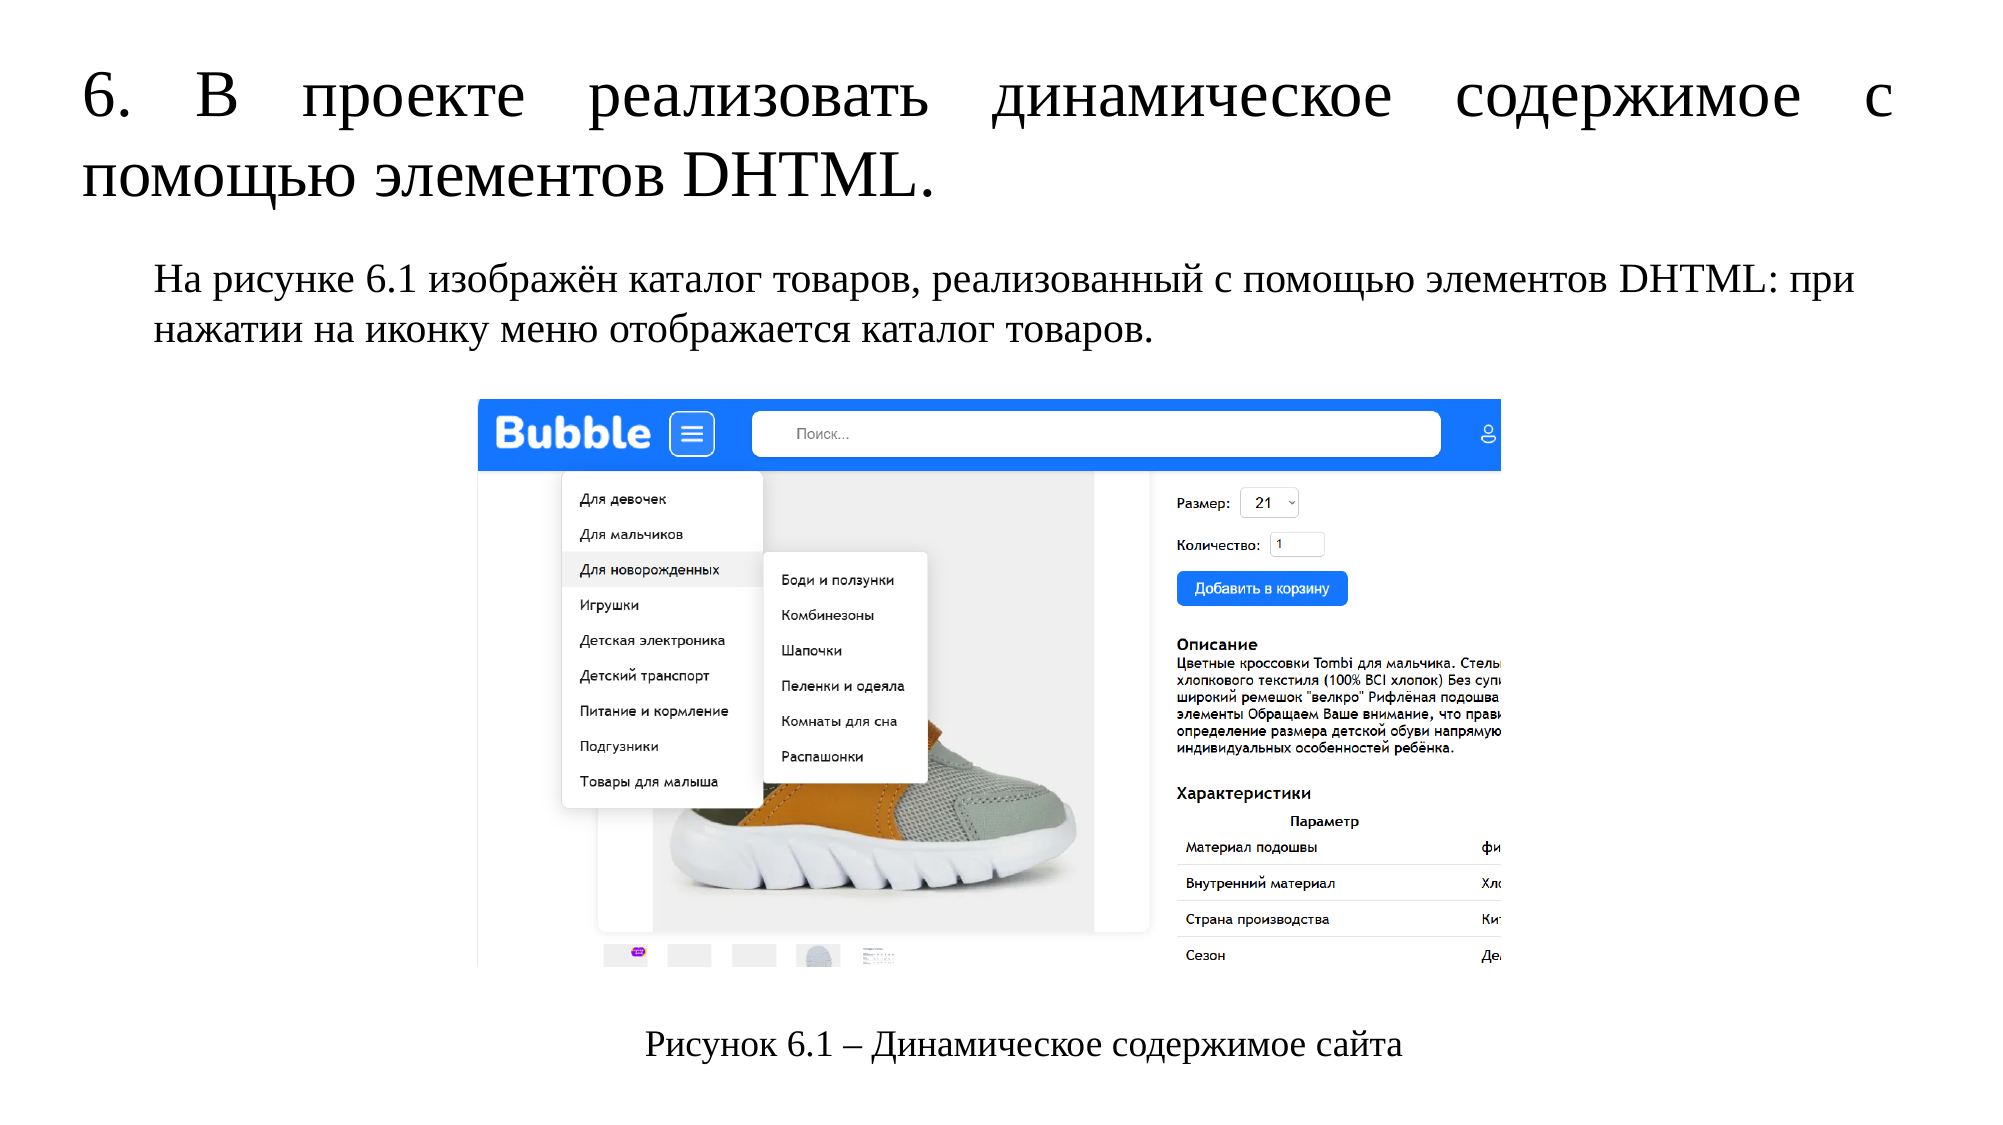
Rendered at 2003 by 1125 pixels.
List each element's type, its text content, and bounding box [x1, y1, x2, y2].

picture [477, 398, 1502, 967]
text_box На рисунке 6.1 изображён каталог товаров, реализованный с помощью элементов DHTML: при нажатии на иконку меню отображается каталог товаров. [138, 243, 1911, 359]
text_box Рисунок 6.1 – Динамическое содержимое сайта [630, 1011, 1420, 1072]
text_box 6. В проекте реализовать динамическое содержимое с помощью элементов DHTML. [67, 42, 1911, 218]
